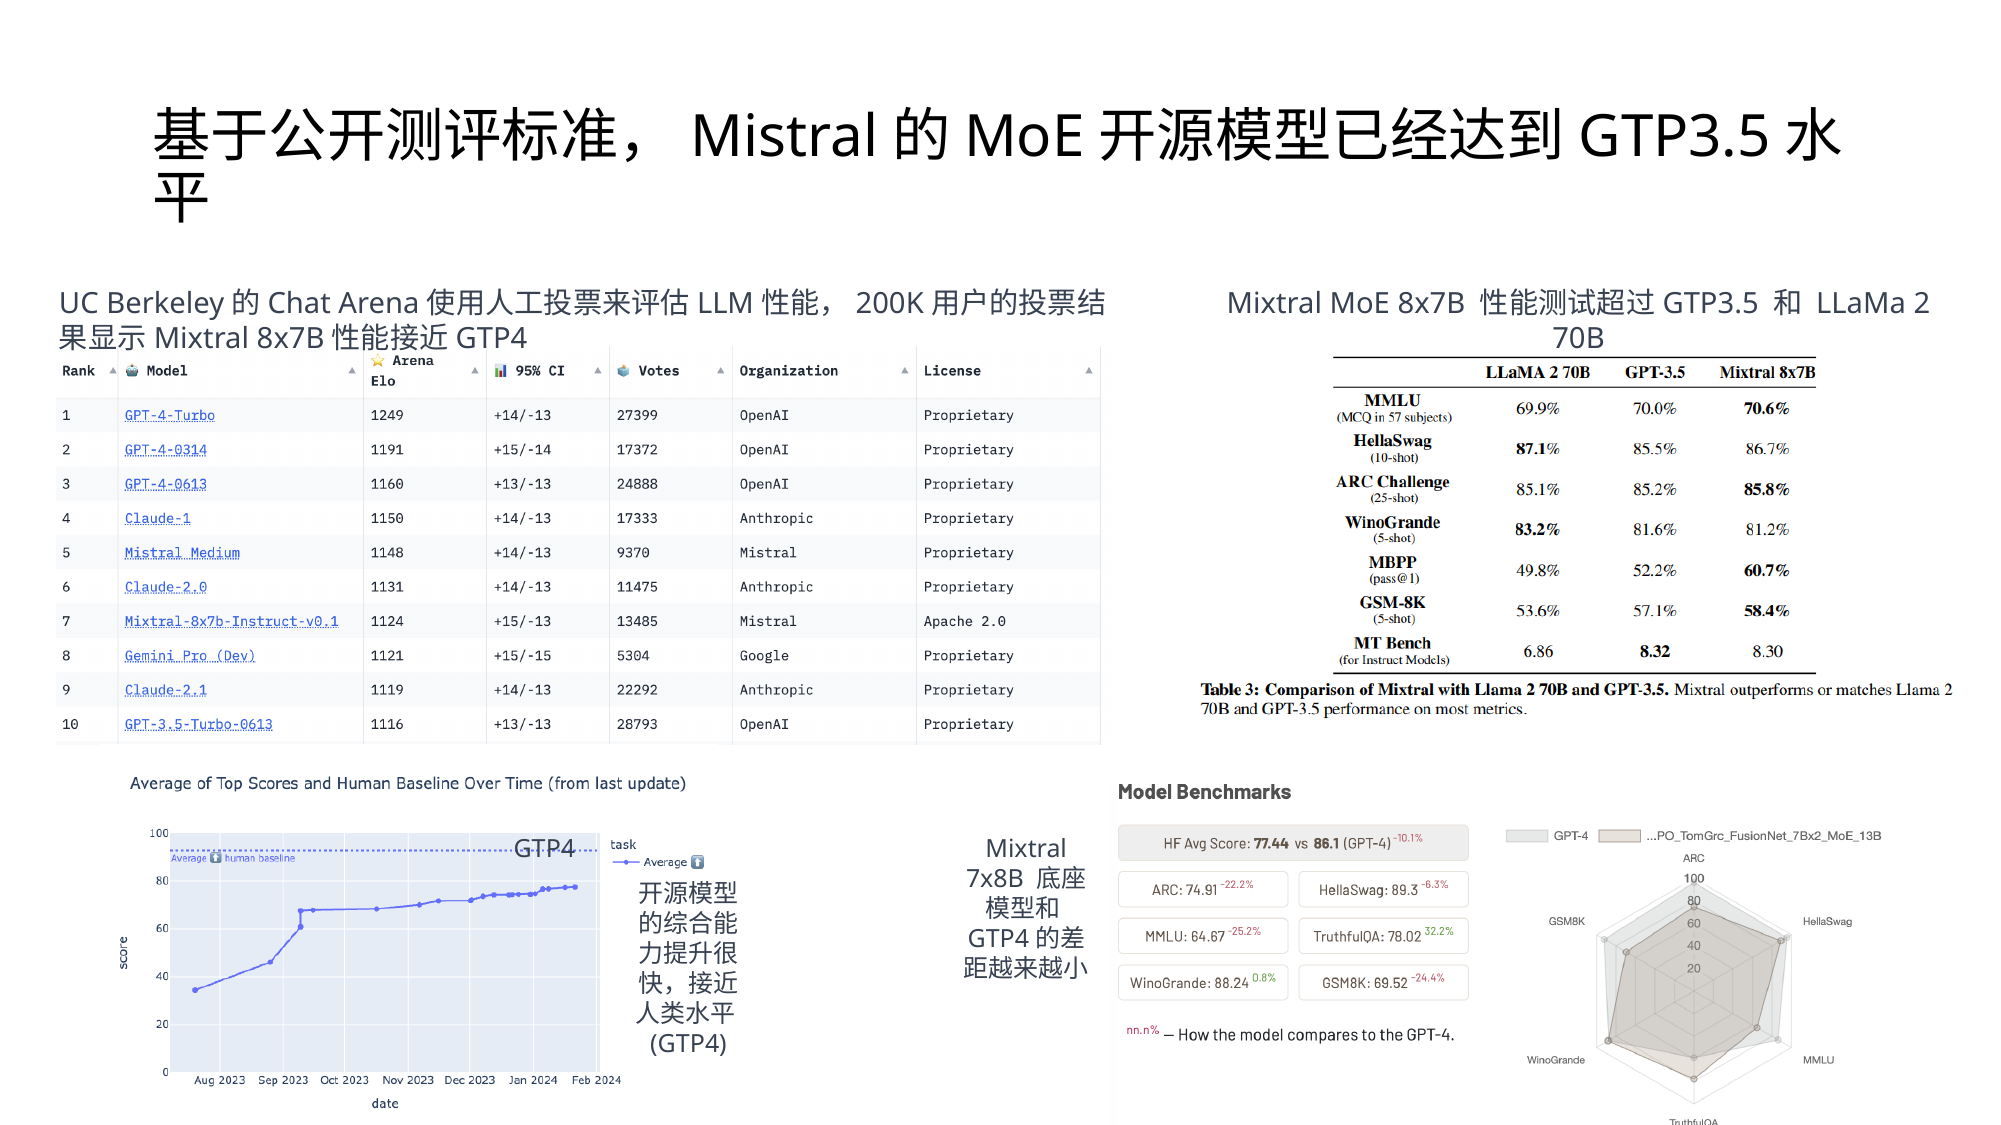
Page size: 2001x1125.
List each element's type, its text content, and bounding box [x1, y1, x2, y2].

picture [1199, 346, 1958, 724]
title 基于公开测评标准，Mistral的MoE开源模型已经达到GTP3.5水平 [137, 59, 1863, 278]
picture [56, 346, 1111, 1125]
picture [1110, 784, 1912, 1125]
text_box UC Berkeley的Chat Arena使用人工投票来评估LLM性能，200K用户的投票结果显示Mixtral 8x7B性能接近GTP4 [44, 277, 1123, 362]
text_box Mixtral MoE 8x7B 性能测试超过GTP3.5 和 LLaMa 2 70B [1183, 277, 1974, 362]
text_box 开源模型的综合能力提升很快，接近人类水平(GTP4) [718, 870, 765, 1125]
text_box Mixtral 7x8B 底座模型和GTP4的差距越来越小 [942, 824, 1110, 1020]
